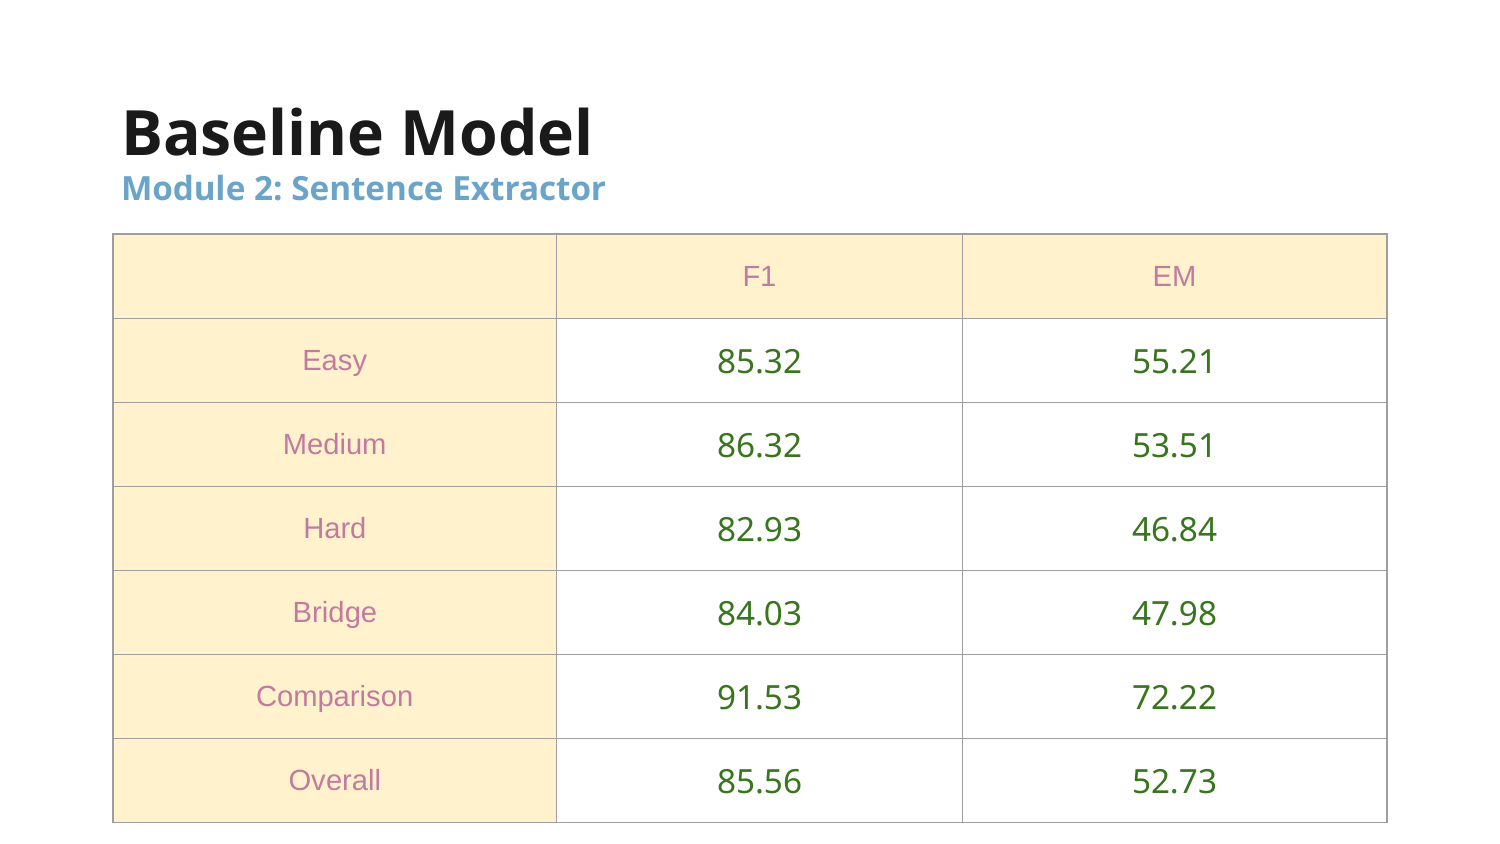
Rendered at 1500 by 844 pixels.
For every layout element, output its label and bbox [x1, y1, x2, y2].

table_cell [963, 739, 1386, 822]
title [106, 77, 1368, 235]
table_cell [963, 319, 1386, 402]
table_cell [963, 487, 1386, 570]
table_cell [557, 571, 962, 654]
table_cell [557, 403, 962, 486]
table_header [557, 235, 962, 318]
table_cell [114, 319, 556, 402]
table_cell [963, 655, 1386, 738]
table_cell [114, 655, 556, 738]
table_cell [557, 739, 962, 822]
table_cell [114, 571, 556, 654]
table_cell [114, 403, 556, 486]
table_cell [114, 487, 556, 570]
table_header [963, 235, 1386, 318]
table_header [114, 235, 556, 318]
table_cell [557, 487, 962, 570]
table_cell [557, 319, 962, 402]
table_cell [963, 571, 1386, 654]
table_cell [557, 655, 962, 738]
table_cell [114, 739, 556, 822]
table_cell [963, 403, 1386, 486]
